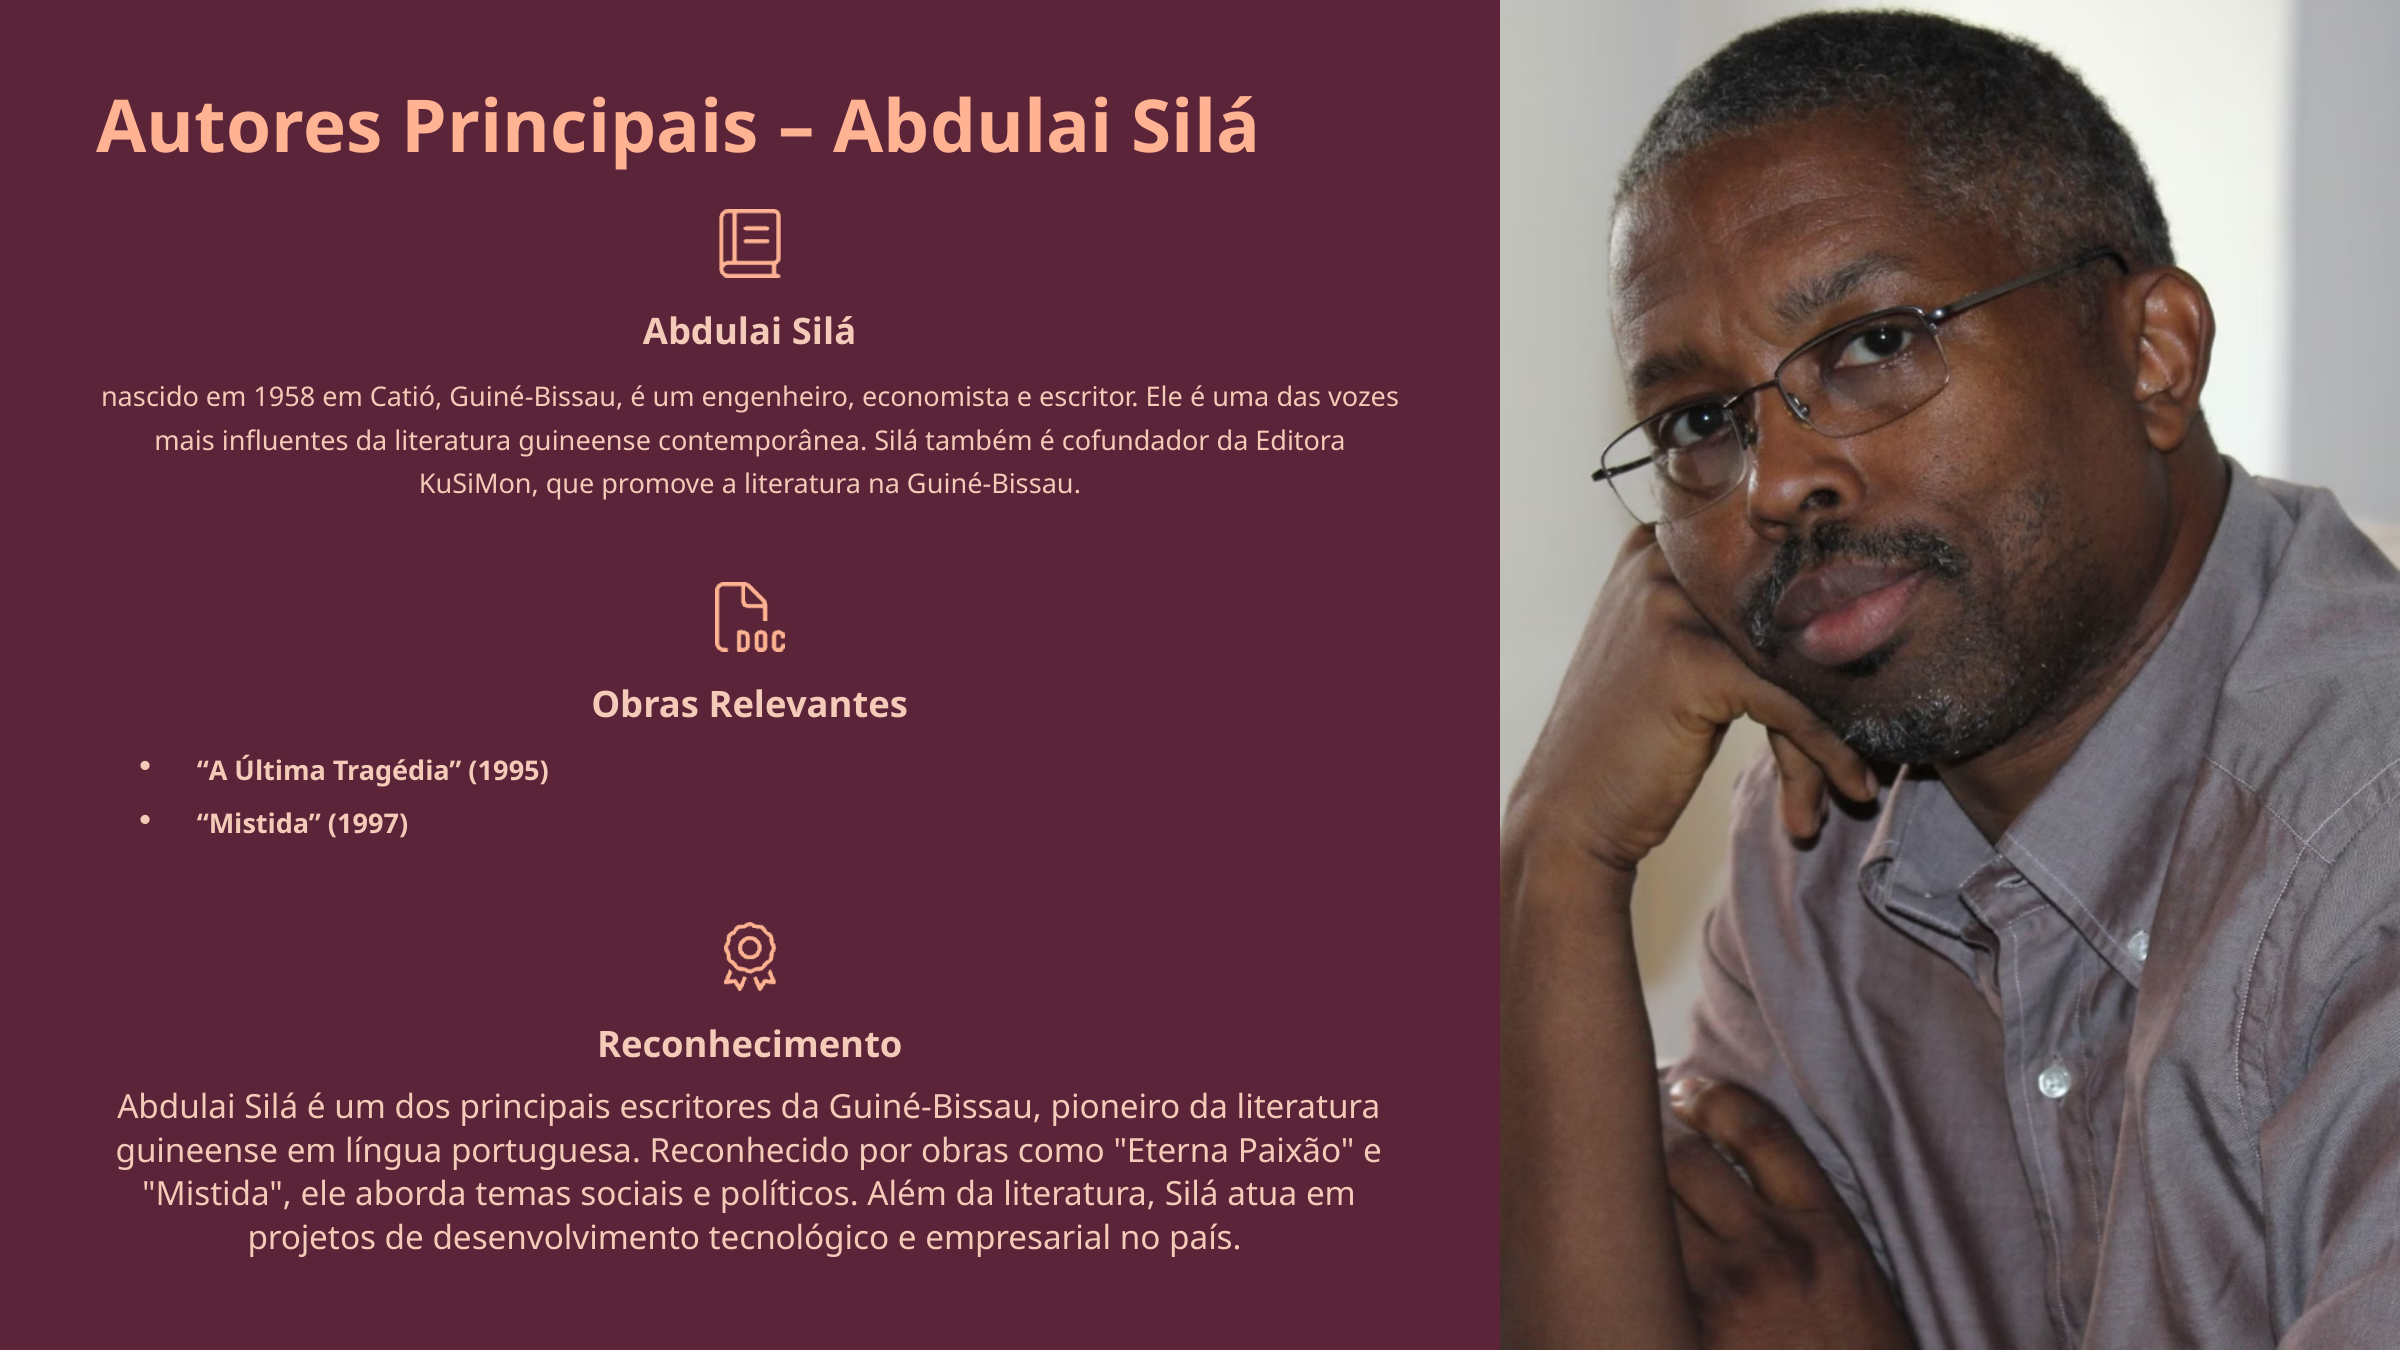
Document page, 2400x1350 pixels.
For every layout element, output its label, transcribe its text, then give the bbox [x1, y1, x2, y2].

picture [1499, 0, 2400, 1350]
picture [715, 922, 785, 991]
text_box Abdulai Silá [566, 305, 934, 352]
picture [715, 582, 785, 652]
text_box “A Última Tragédia” (1995) [140, 741, 1404, 786]
picture [715, 209, 785, 278]
text_box Abdulai Silá é um dos principais escritores da Guiné-Bissau, pioneiro da literatura guineense em língua portuguesa. Reconhecido por obras como "Eterna Paixão" e "Mistida", ele aborda temas sociais e políticos. Além da literatura, Silá atua em projetos de desenvolvimento tecnológico e empresarial no país. [96, 1081, 1404, 1300]
text_box Obras Relevantes [566, 679, 934, 726]
text_box Reconhecimento [566, 1018, 934, 1065]
text_box Autores Principais – Abdulai Silá [96, 75, 1094, 168]
text_box nascido em 1958 em Catió, Guiné-Bissau, é um engenheiro, economista e escritor. Ele é uma das vozes mais influentes da literatura guineense contemporânea. Silá também é cofundador da Editora KuSiMon, que promove a literatura na Guiné-Bissau. [96, 368, 1404, 501]
text_box “Mistida” (1997) [140, 795, 1404, 840]
